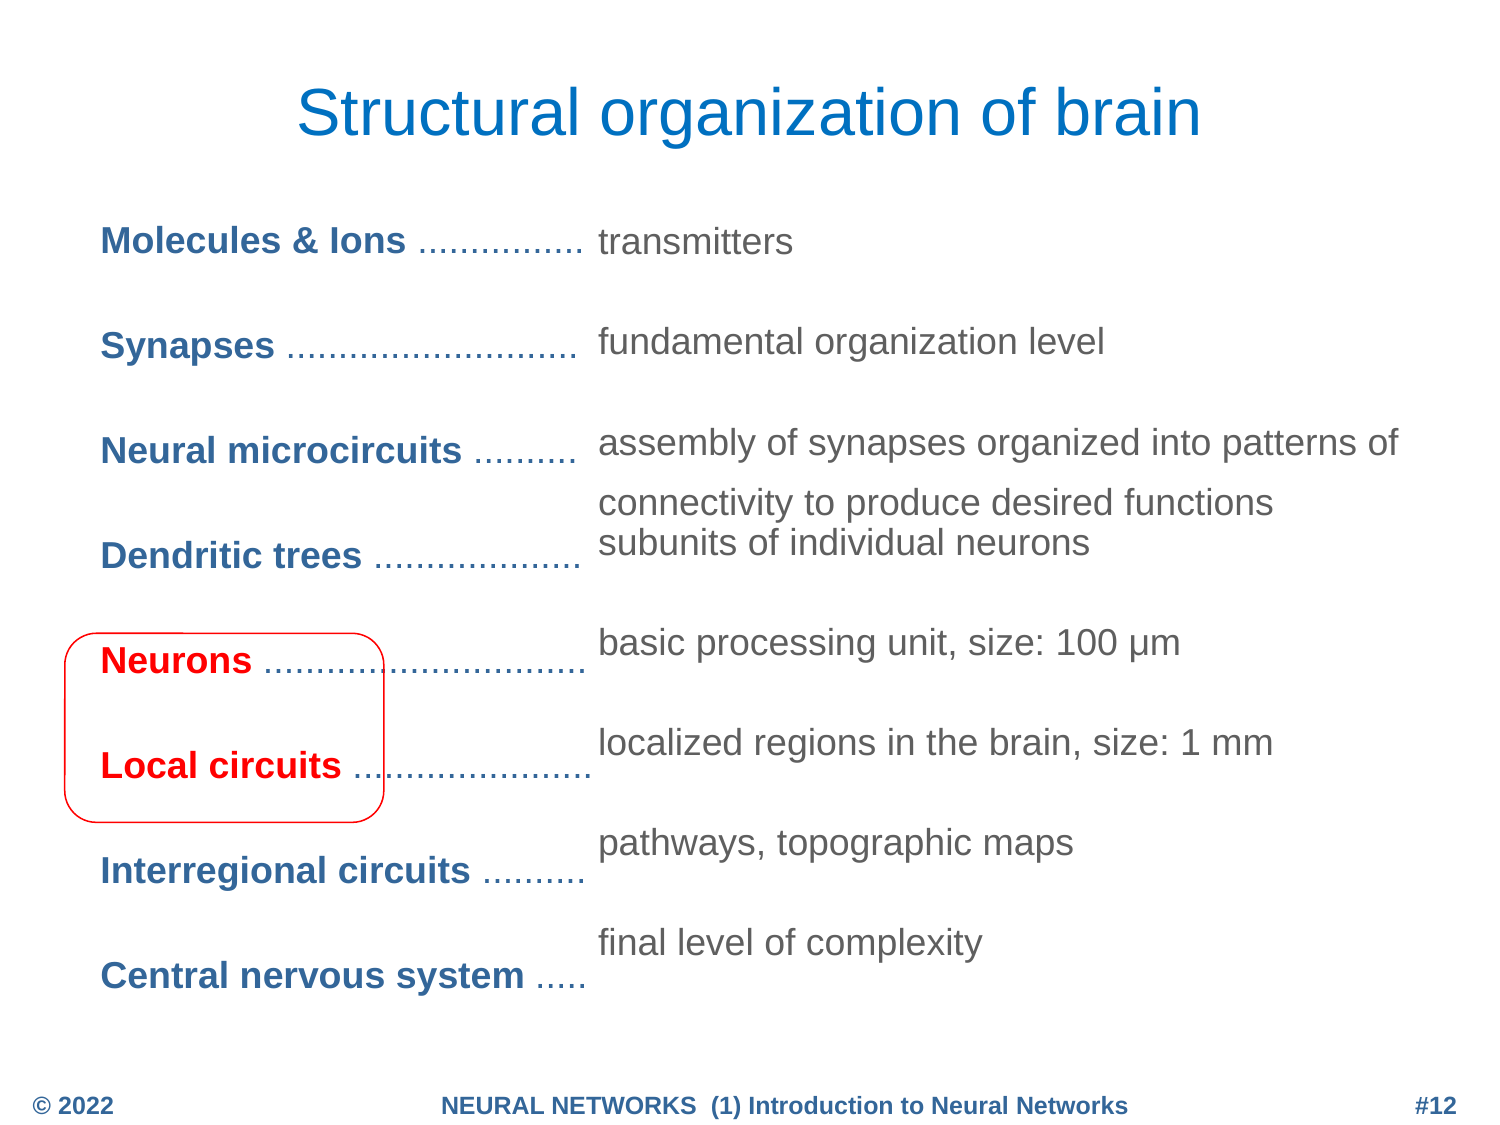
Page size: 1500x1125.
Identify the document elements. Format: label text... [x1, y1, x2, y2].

footer NEURAL NETWORKS (1) Introduction to Neural Networks [371, 1082, 1080, 1118]
title Structural organization of brain [74, 44, 1426, 173]
text_box transmitters fundamental organization level assembly of synapses organized into patterns of subunits of individual neurons basic processing unit, size: 100 μm localized regions in the brain, size: 1 mm pathways, topographic maps final level of complexity [583, 626, 1471, 1049]
text_box connectivity to produce desired functions [583, 470, 1471, 626]
list Molecules & Ions ................ Synapses ............................ Neural microcircuits .......... Dendritic trees .................... Neurons ............................... Local circuits ....................... Interregional circuits .......... Central nervous system ..... [85, 207, 643, 1048]
slide_number © 2022 [17, 1082, 371, 1118]
slide_number #12 [1080, 1082, 1473, 1118]
text_box transmitters fundamental organization level assembly of synapses organized into patterns of subunits of individual neurons basic processing unit, size: 100 μm localized regions in the brain, size: 1 mm pathways, topographic maps final level of complexity [583, 210, 1471, 470]
text_box [64, 633, 384, 823]
